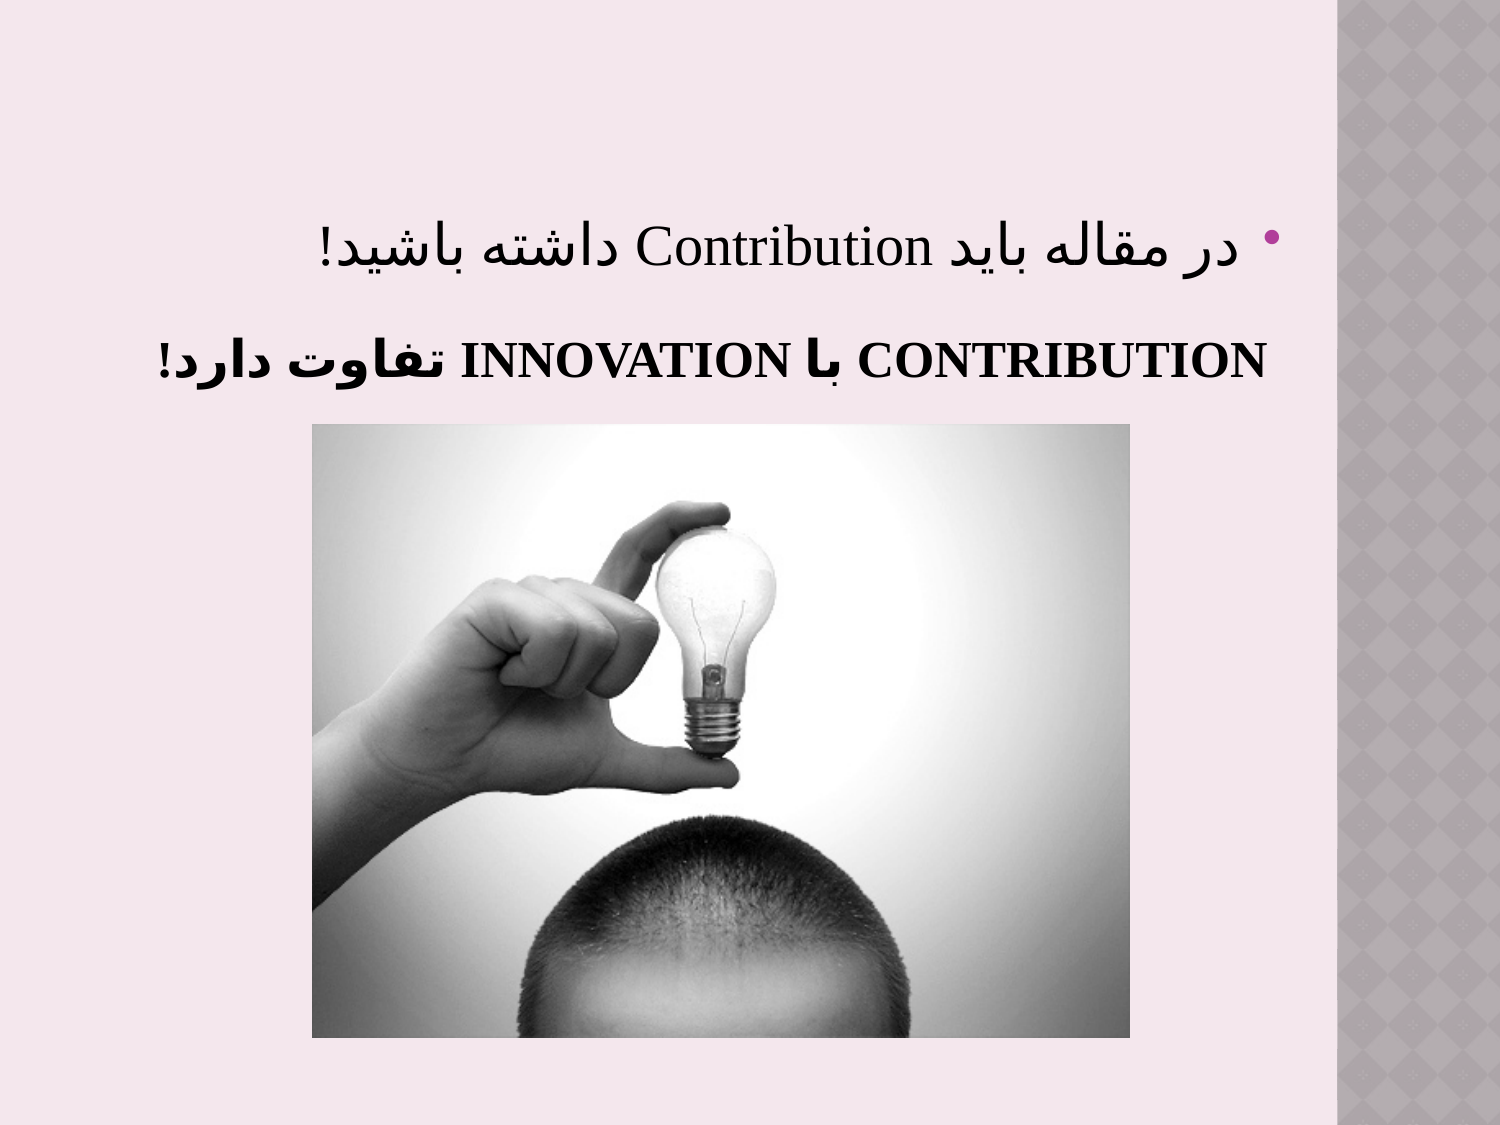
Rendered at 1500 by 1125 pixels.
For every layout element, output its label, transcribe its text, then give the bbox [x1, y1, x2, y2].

text_box در مقاله باید Contribution داشته باشید! [12, 200, 1300, 300]
picture [312, 424, 1130, 1038]
text_box [0, 274, 1288, 875]
